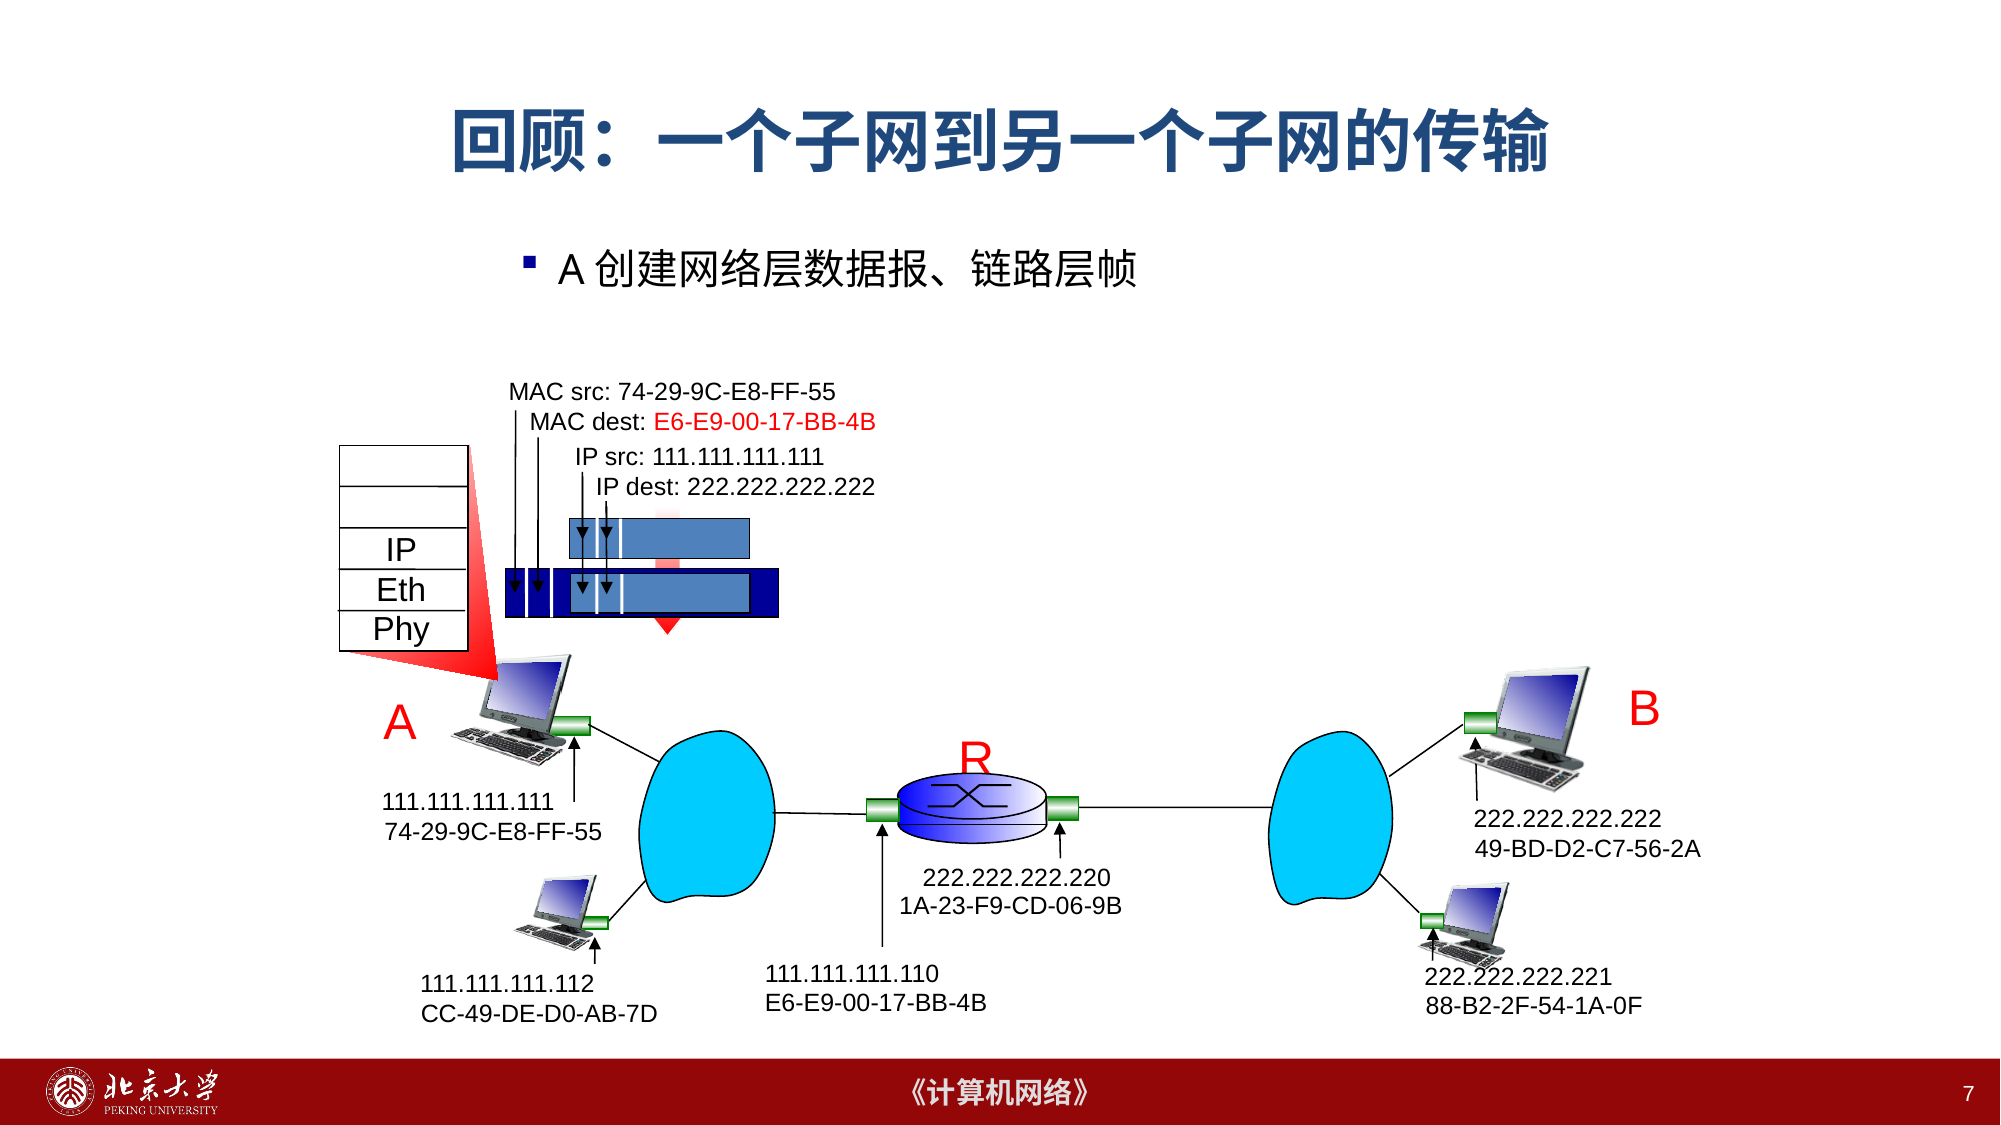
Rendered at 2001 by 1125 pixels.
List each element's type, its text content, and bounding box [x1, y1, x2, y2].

title 回顾：一个子网到另一个子网的传输 [99, 45, 1900, 233]
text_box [366, 649, 1718, 1036]
picture [46, 1067, 218, 1116]
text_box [492, 367, 894, 618]
slide_number 7 [1522, 1072, 1990, 1125]
text_box [659, 626, 676, 637]
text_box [337, 440, 499, 681]
text_box A创建网络层数据报、链路层帧 [505, 242, 1781, 334]
